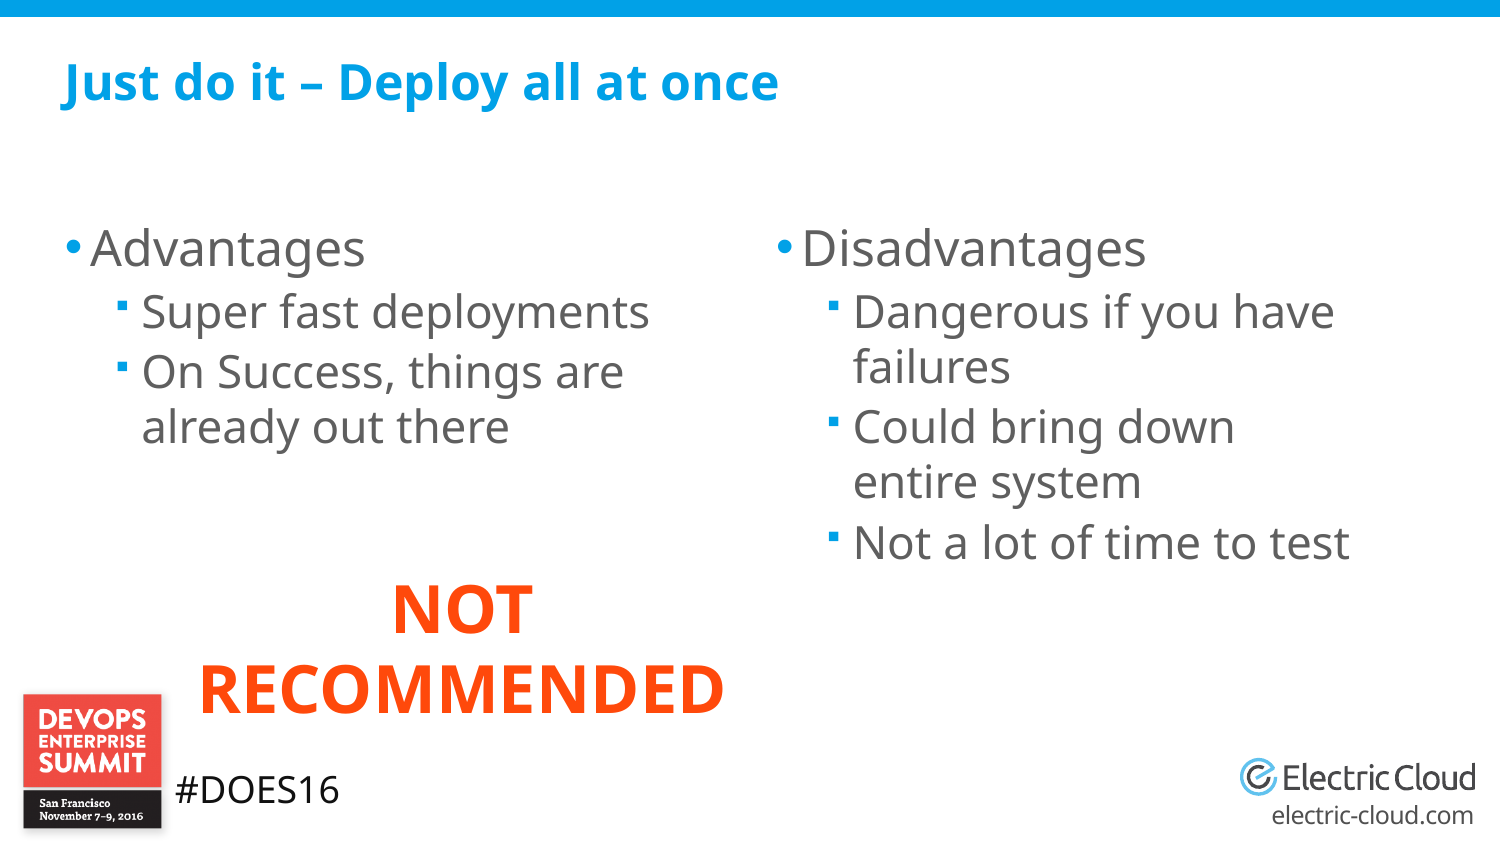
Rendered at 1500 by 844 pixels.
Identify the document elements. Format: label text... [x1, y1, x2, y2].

text_box Not recommended [124, 566, 800, 692]
list Disadvantages Dangerous if you have failures Could bring down entire system Not a lot of time to test [761, 209, 1385, 750]
list Advantages Super fast deployments On Success, things are already out there [50, 209, 668, 535]
picture [21, 693, 163, 829]
title Just do it – Deploy all at once [50, 42, 1385, 119]
